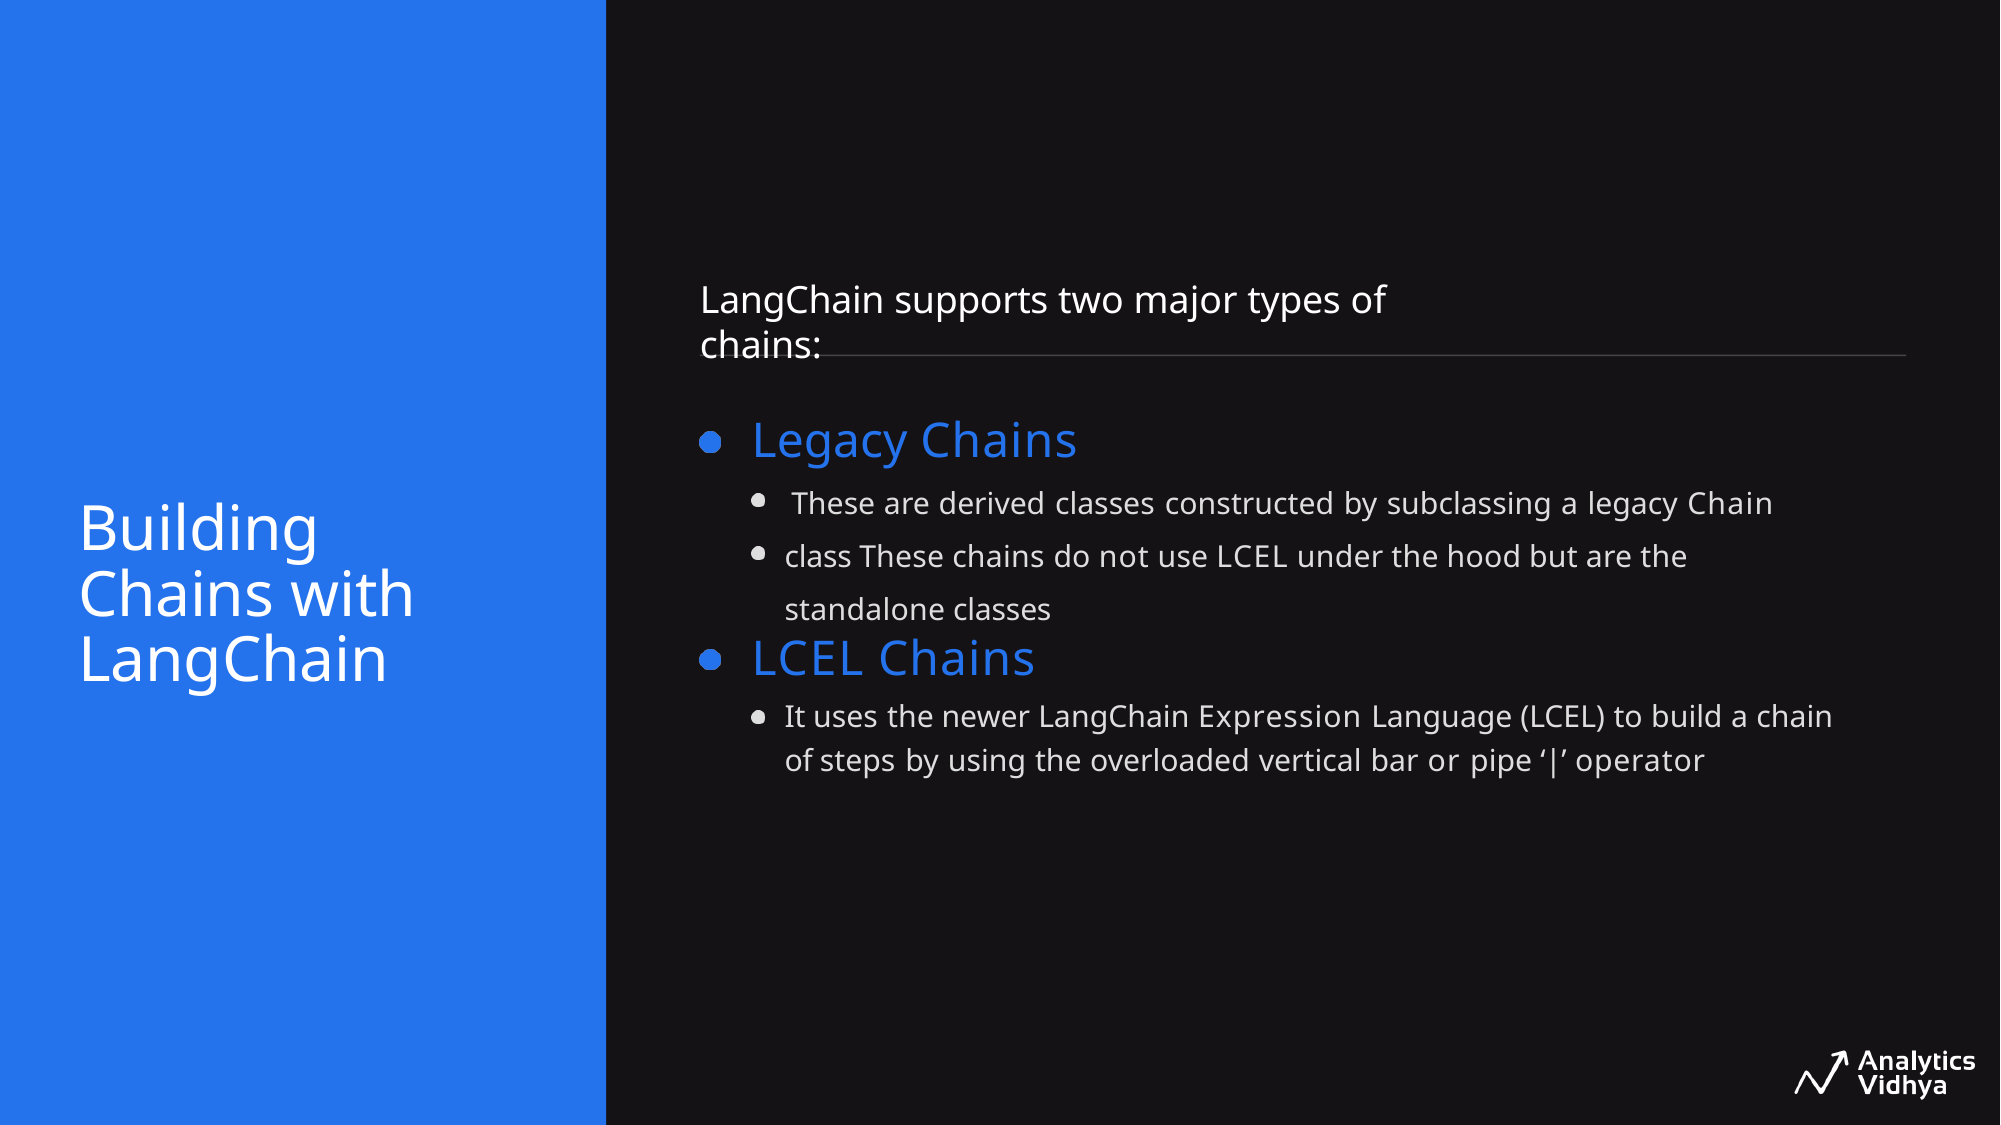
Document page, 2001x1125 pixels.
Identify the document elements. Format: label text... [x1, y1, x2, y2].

text_box LCEL Chains It uses the newer LangChain Expression Language (LCEL) to build a chain of steps by using the overloaded vertical bar or pipe ‘|’ operator [749, 604, 1837, 778]
picture [699, 431, 721, 453]
text_box [0, 0, 607, 1125]
text_box Building Chains with LangChain [76, 485, 513, 695]
text_box LangChain supports two major types of chains: [697, 274, 1483, 367]
picture [751, 710, 765, 724]
picture [699, 648, 721, 670]
picture [1791, 1048, 1977, 1102]
picture [751, 493, 765, 507]
picture [751, 546, 765, 560]
title Legacy Chains These are derived classes constructed by subclassing a legacy Chain class These chains do not use LCEL under the hood but are the standalone classes [749, 387, 1845, 627]
